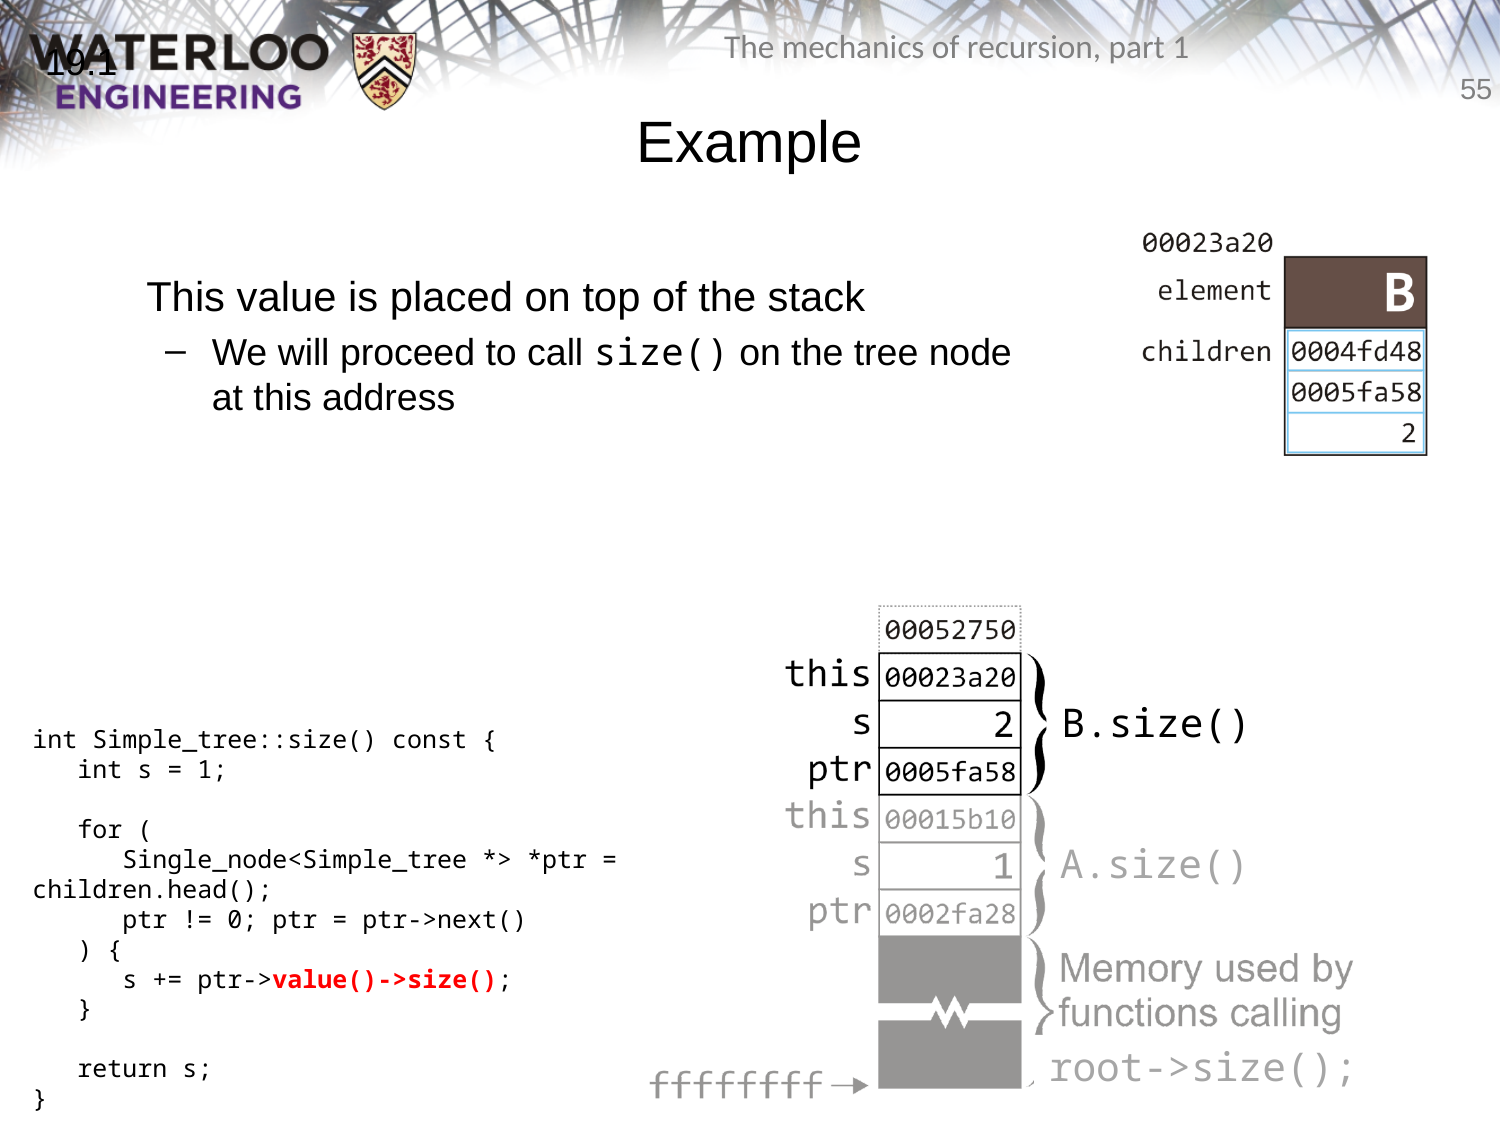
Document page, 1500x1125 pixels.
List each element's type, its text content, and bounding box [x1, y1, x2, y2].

text_box int Simple_tree::size() const { int s = 1; for ( Single_node<Simple_tree *> *ptr = children.head(); ptr != 0; ptr = ptr->next() ) { s += ptr->value()->size(); } return s; } [17, 716, 845, 1121]
title Example [74, 44, 1426, 233]
list This value is placed on top of the stack We will proceed to call size() on the tree node at this address [74, 262, 638, 716]
picture [0, 0, 1500, 1125]
text_box 19.1 [30, 30, 133, 91]
